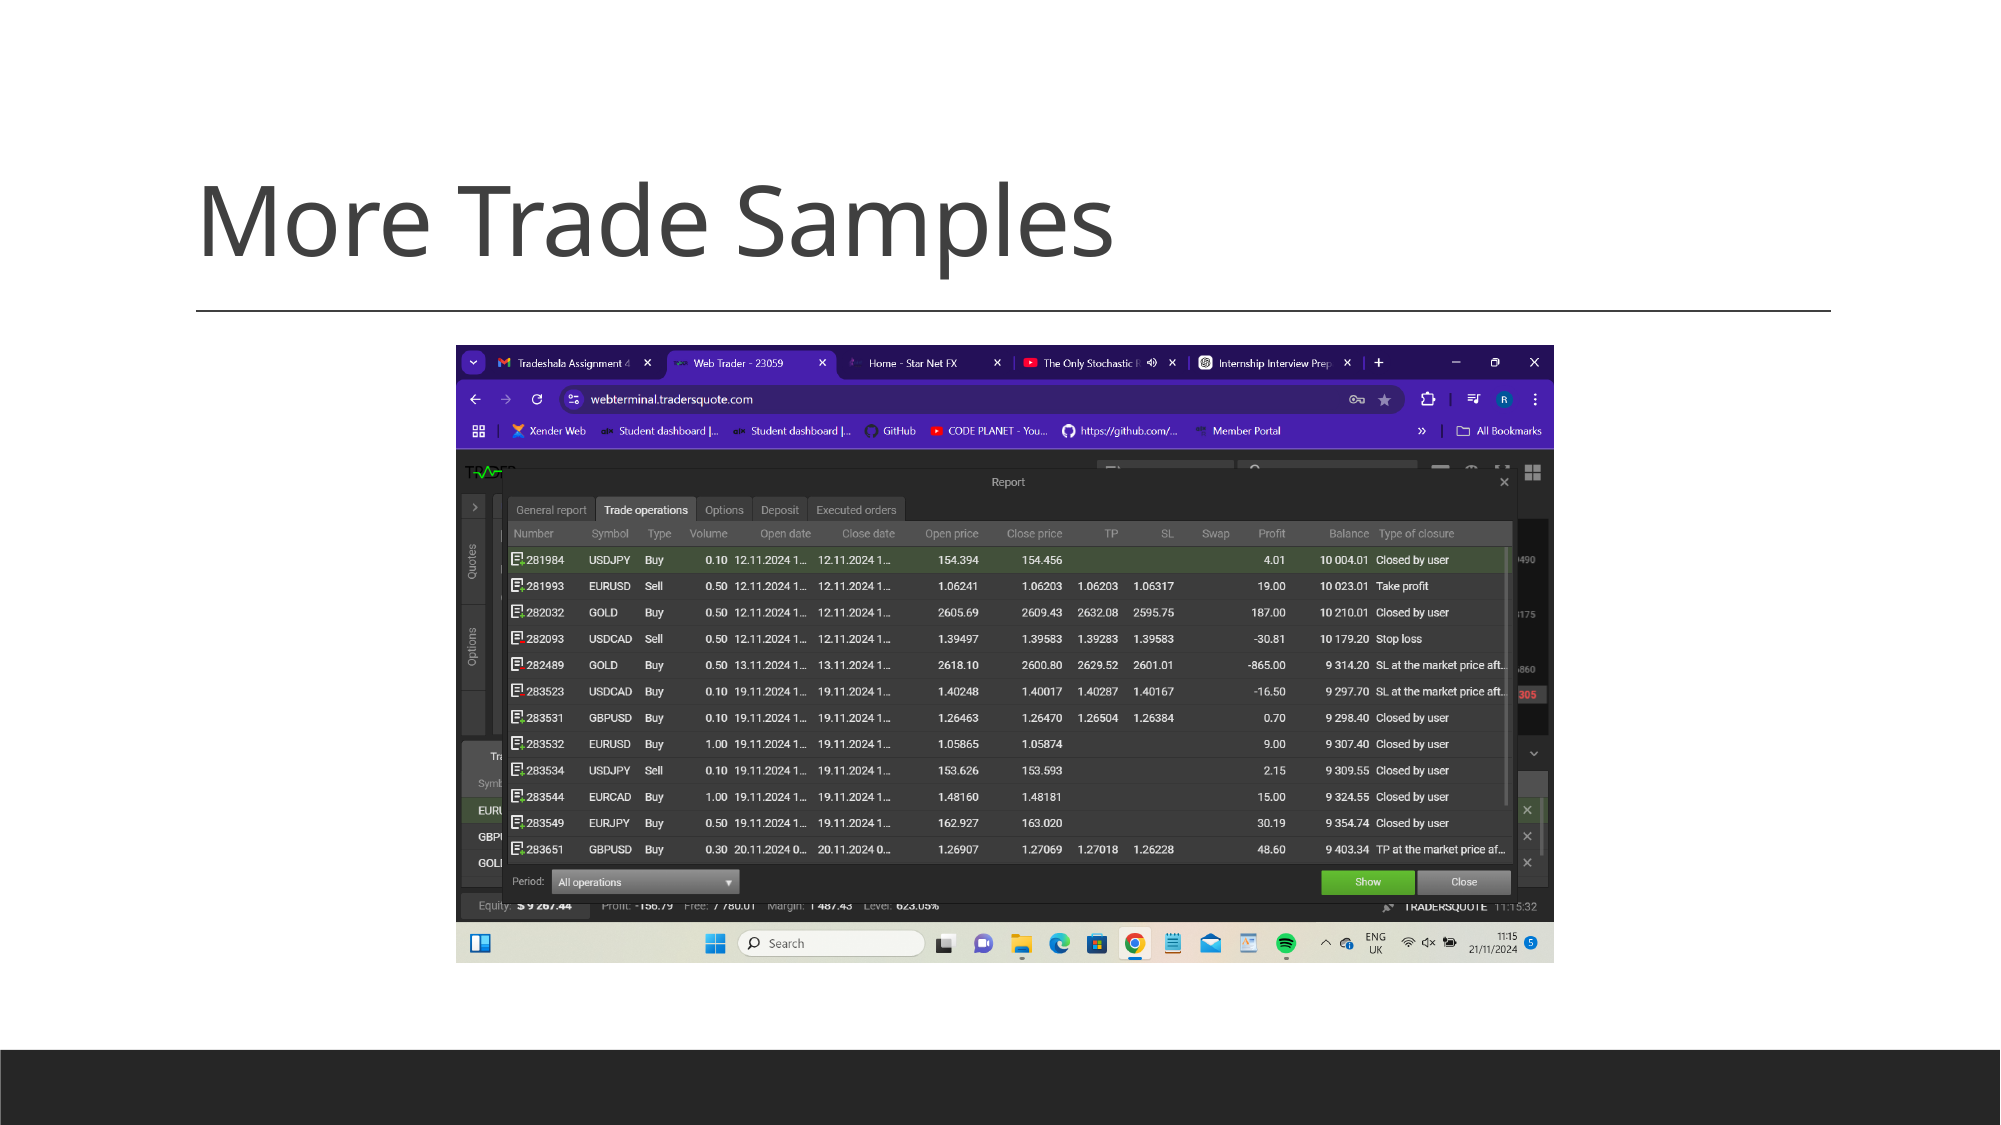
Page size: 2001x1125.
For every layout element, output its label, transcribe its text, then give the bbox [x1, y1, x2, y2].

title More Trade Samples [180, 47, 1830, 285]
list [455, 345, 1554, 964]
